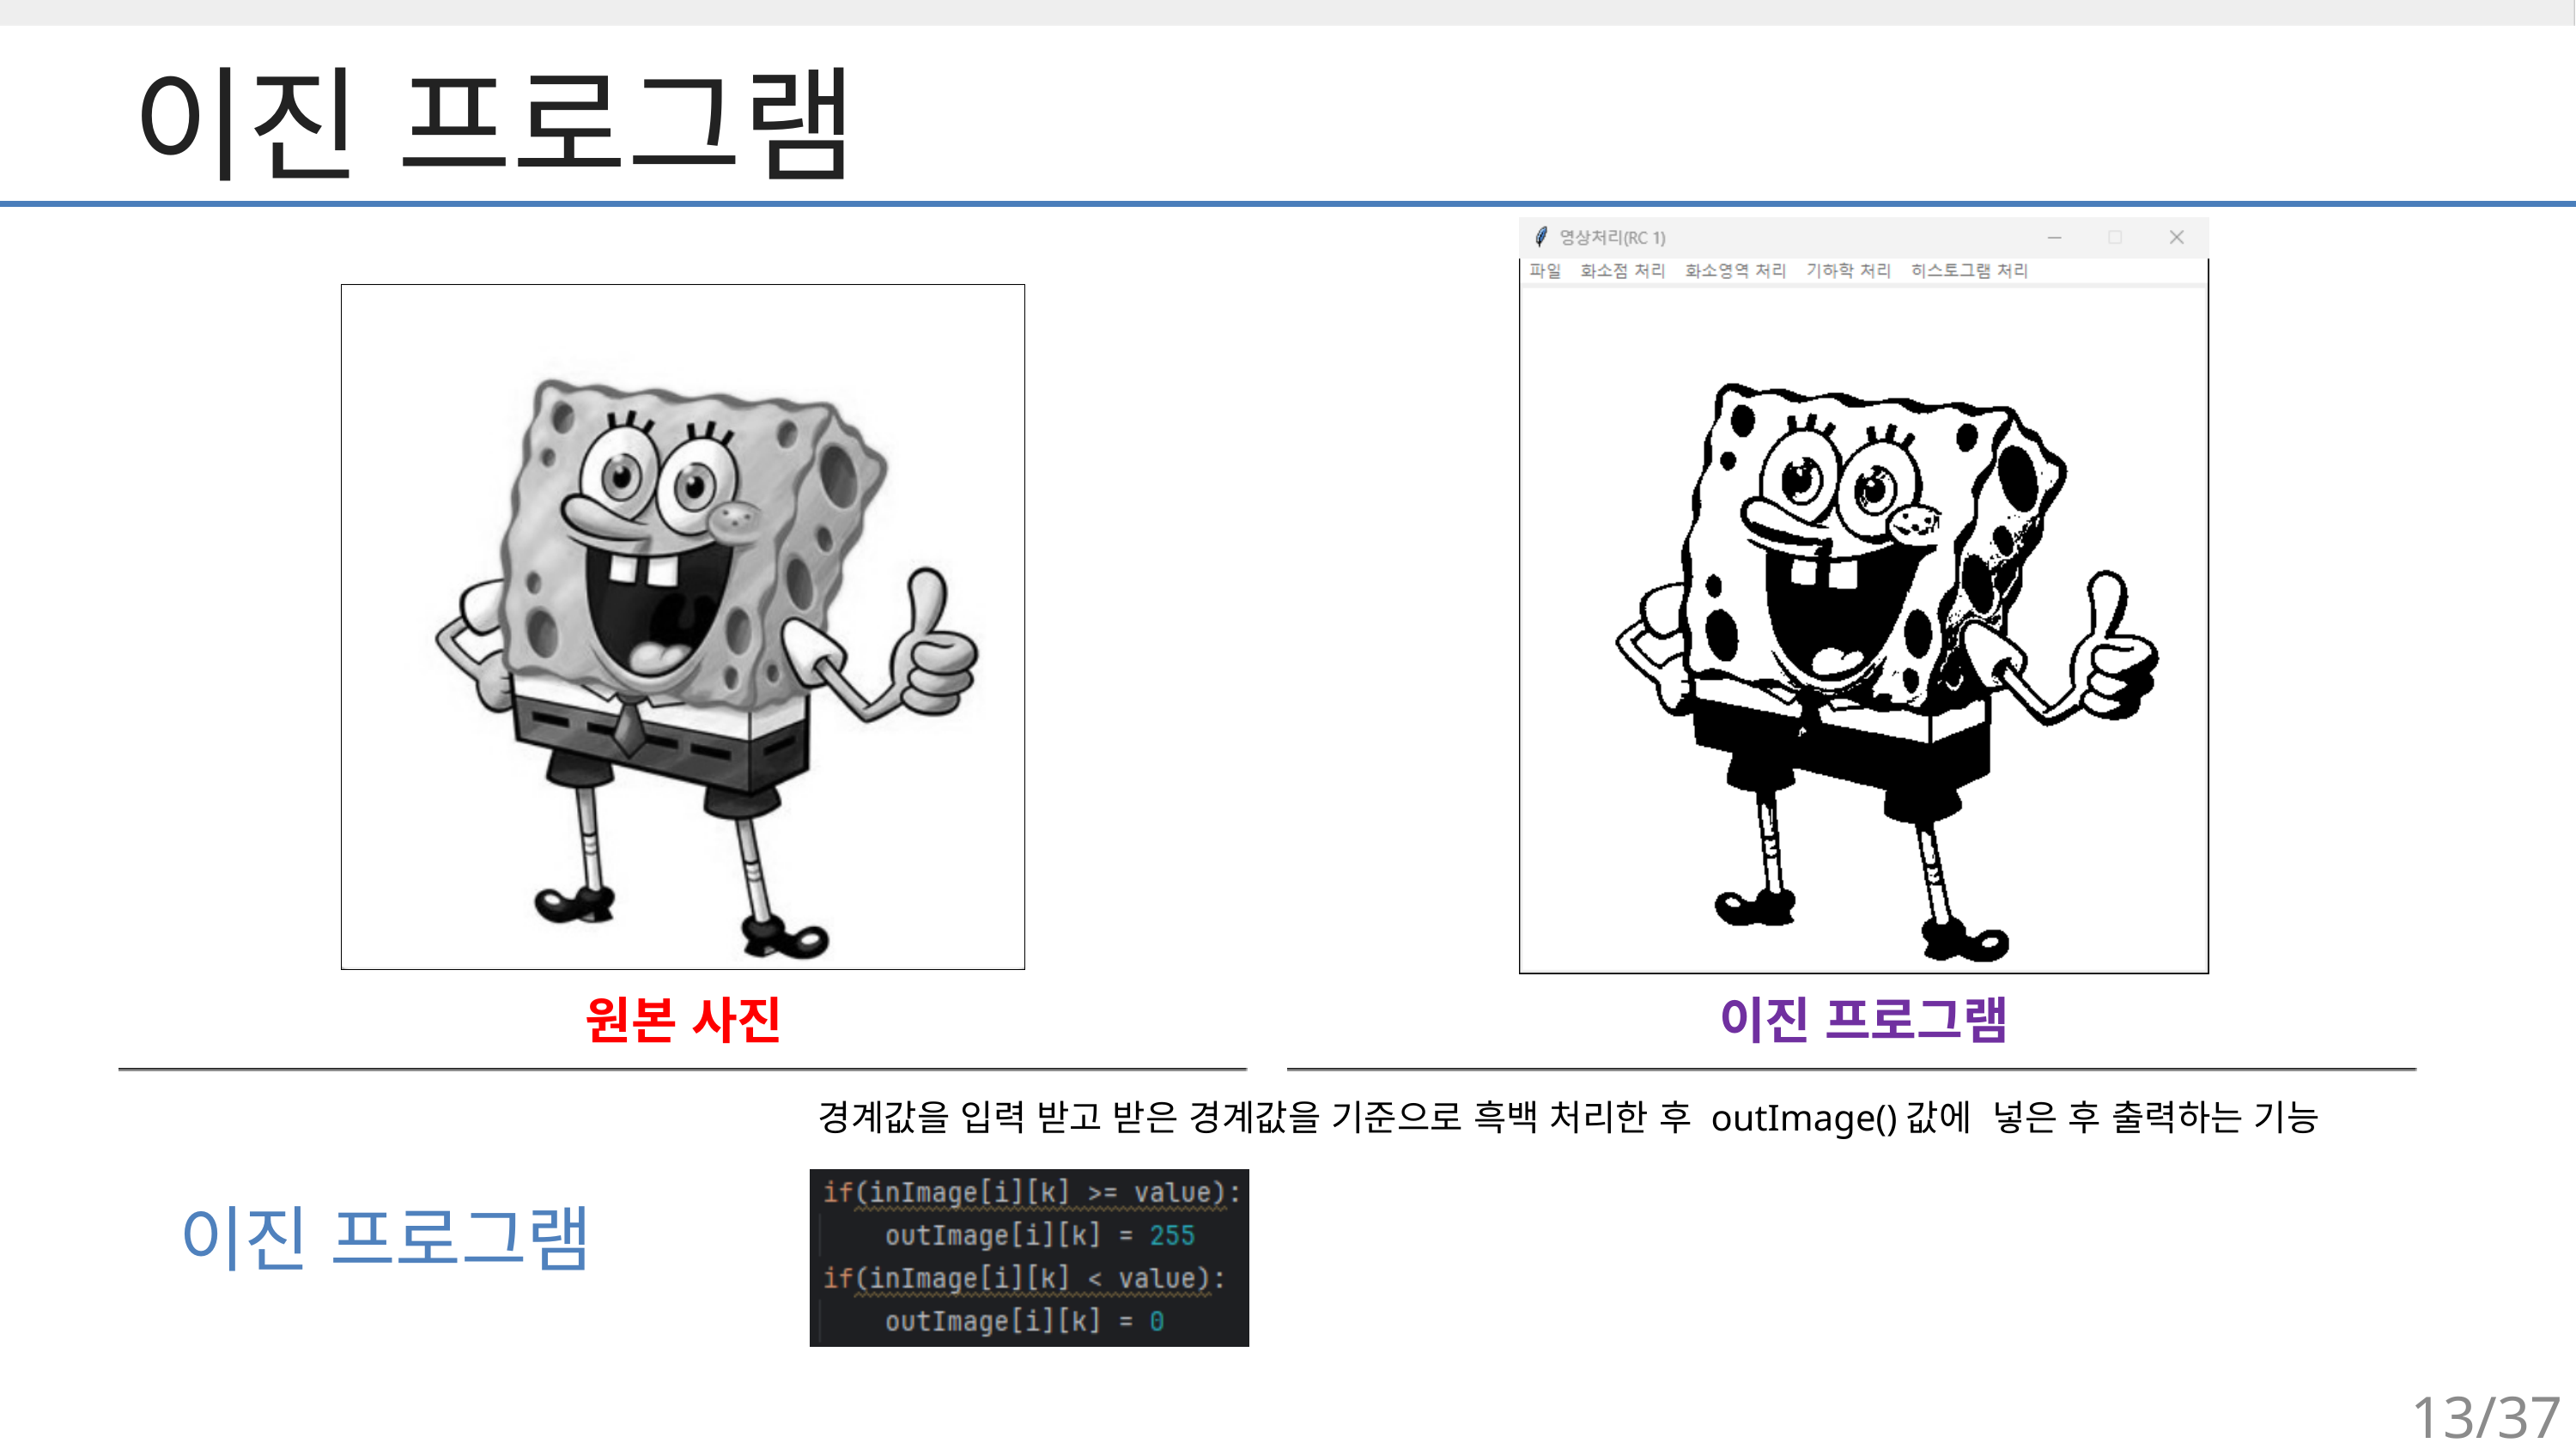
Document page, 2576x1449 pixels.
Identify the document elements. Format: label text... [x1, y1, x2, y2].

text_box 원본 사진 [121, 982, 1248, 1056]
picture [810, 1169, 1250, 1347]
text_box 경계값을 입력 받고 받은 경계값을 기준으로 흑백 처리한 후 outImage()값에 넣은 후 출력하는 기능 [805, 1088, 2576, 1144]
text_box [118, 1068, 1248, 1071]
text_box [0, 0, 2576, 26]
picture [1519, 217, 2209, 975]
text_box 이진 프로그램 [137, 1187, 634, 1287]
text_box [1287, 1068, 2417, 1071]
picture [341, 283, 1025, 970]
text_box 이진 프로그램 [1301, 982, 2427, 1056]
slide_number 13/37 [2275, 1393, 2576, 1446]
text_box 이진 프로그램 [118, 39, 2576, 201]
